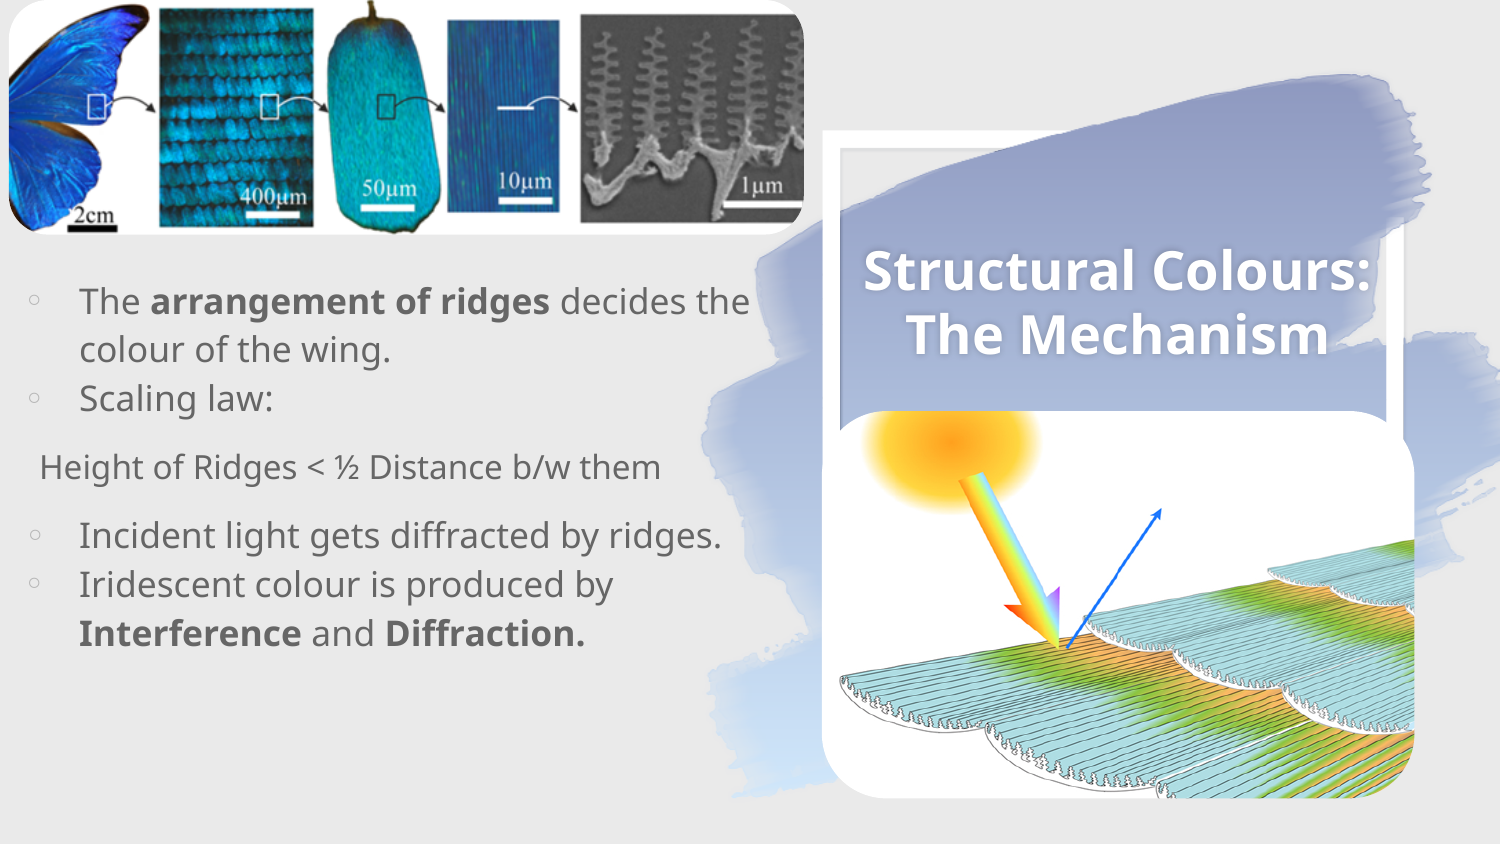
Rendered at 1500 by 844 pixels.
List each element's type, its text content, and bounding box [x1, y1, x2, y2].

list The arrangement of ridges decides the colour of the wing. Scaling law: Height of Ridges < ½ Distance b/w them Incident light gets diffracted by ridges. Iridescent colour is produced by Interference and Diffraction. [4, 272, 809, 746]
picture [0, 0, 1500, 844]
title Structural Colours: The Mechanism [848, 224, 1388, 366]
